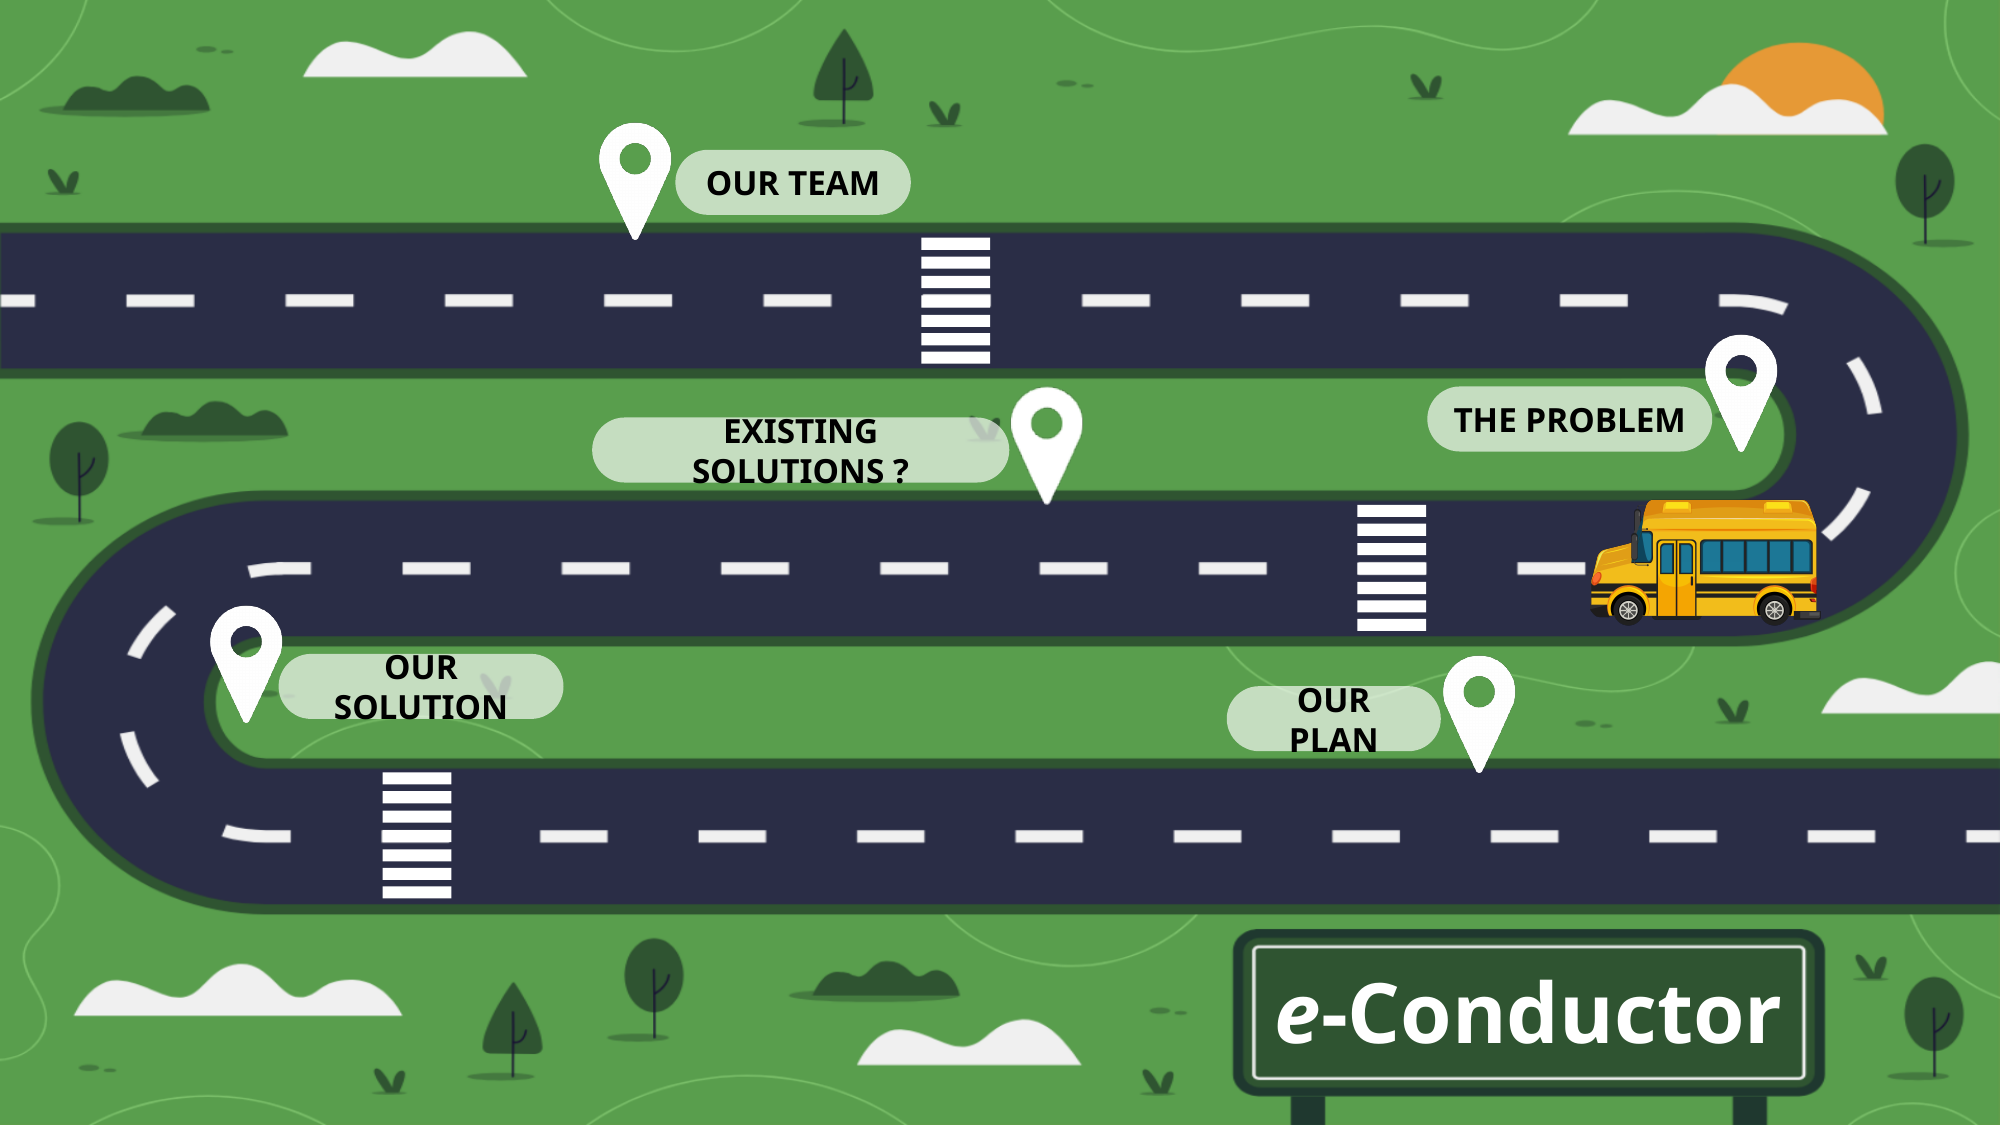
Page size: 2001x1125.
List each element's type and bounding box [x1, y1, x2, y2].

text_box [921, 237, 991, 364]
picture [0, 0, 2000, 1125]
text_box [382, 772, 452, 899]
text_box [1357, 504, 1427, 631]
